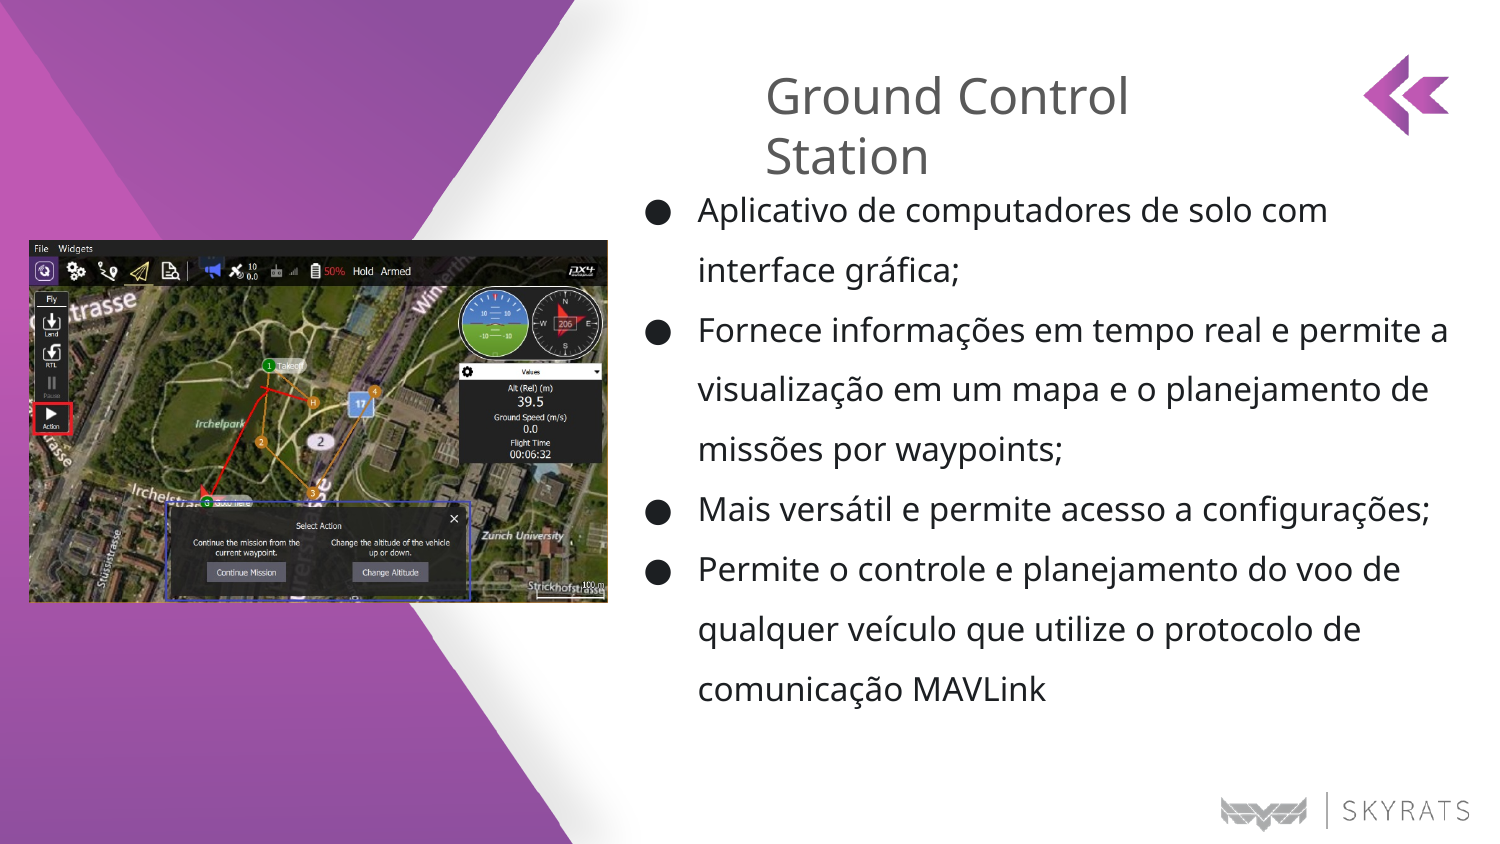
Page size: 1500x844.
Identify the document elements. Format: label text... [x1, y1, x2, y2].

text_box Ground Control Station [755, 49, 1306, 154]
picture [1212, 783, 1500, 844]
picture [1363, 53, 1449, 136]
picture [0, 0, 751, 844]
text_box Aplicativo de computadores de solo com interface gráfica; Fornece informações em tempo real e permite a visualização em um mapa e o planejamento de missões por waypoints; Mais versátil e permite acesso a configurações; Permite o controle e planejamento do voo de qualquer veículo que utilize o protocolo de comunicação MAVLink [755, 154, 1487, 723]
